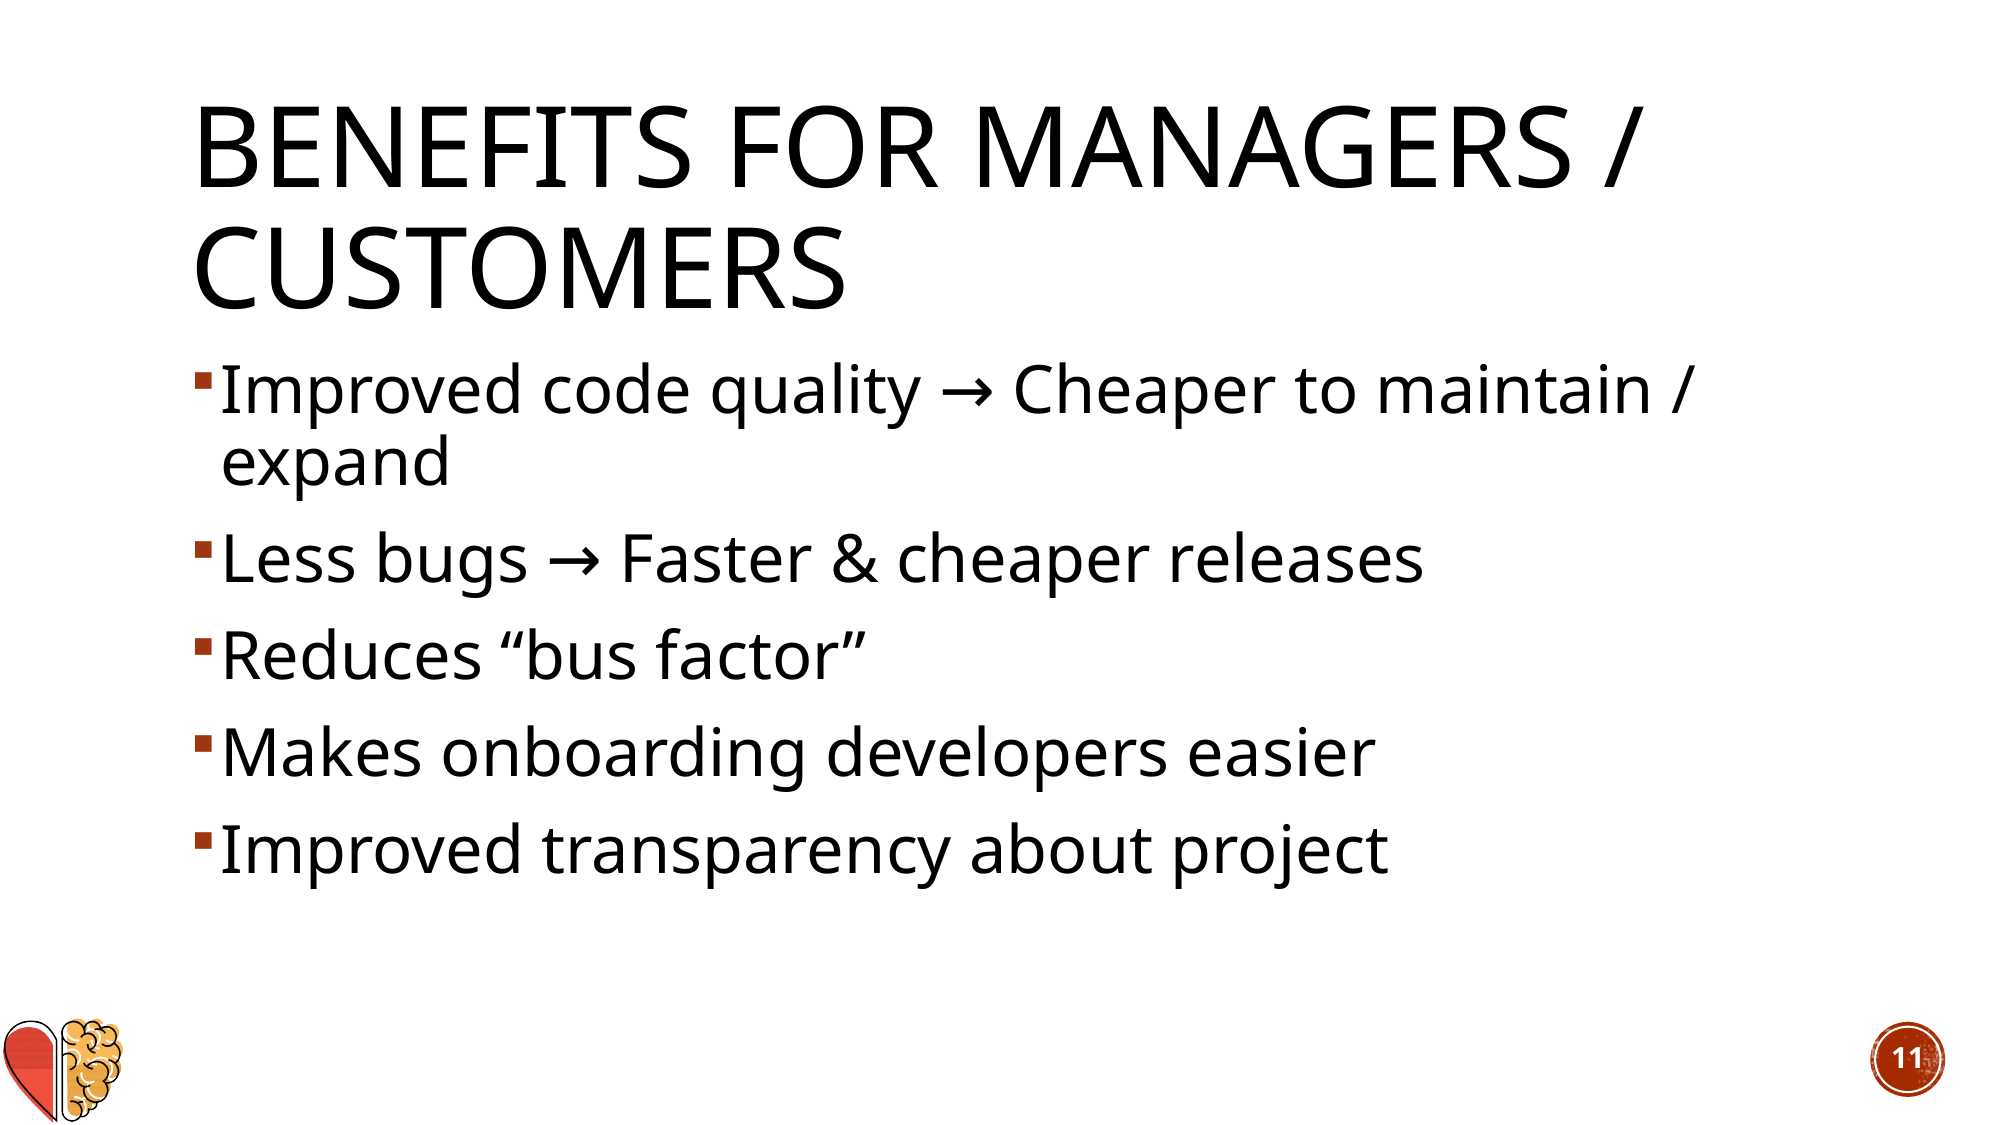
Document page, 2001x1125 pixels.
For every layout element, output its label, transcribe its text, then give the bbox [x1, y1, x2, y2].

title Benefits for managers / customers [175, 79, 1826, 344]
picture [0, 1016, 125, 1125]
slide_number 11 [1855, 1028, 1961, 1089]
list Improved code quality → Cheaper to maintain / expand Less bugs → Faster & cheaper releases Reduces “bus factor” Makes onboarding developers easier Improved transparency about project [175, 348, 1826, 1013]
